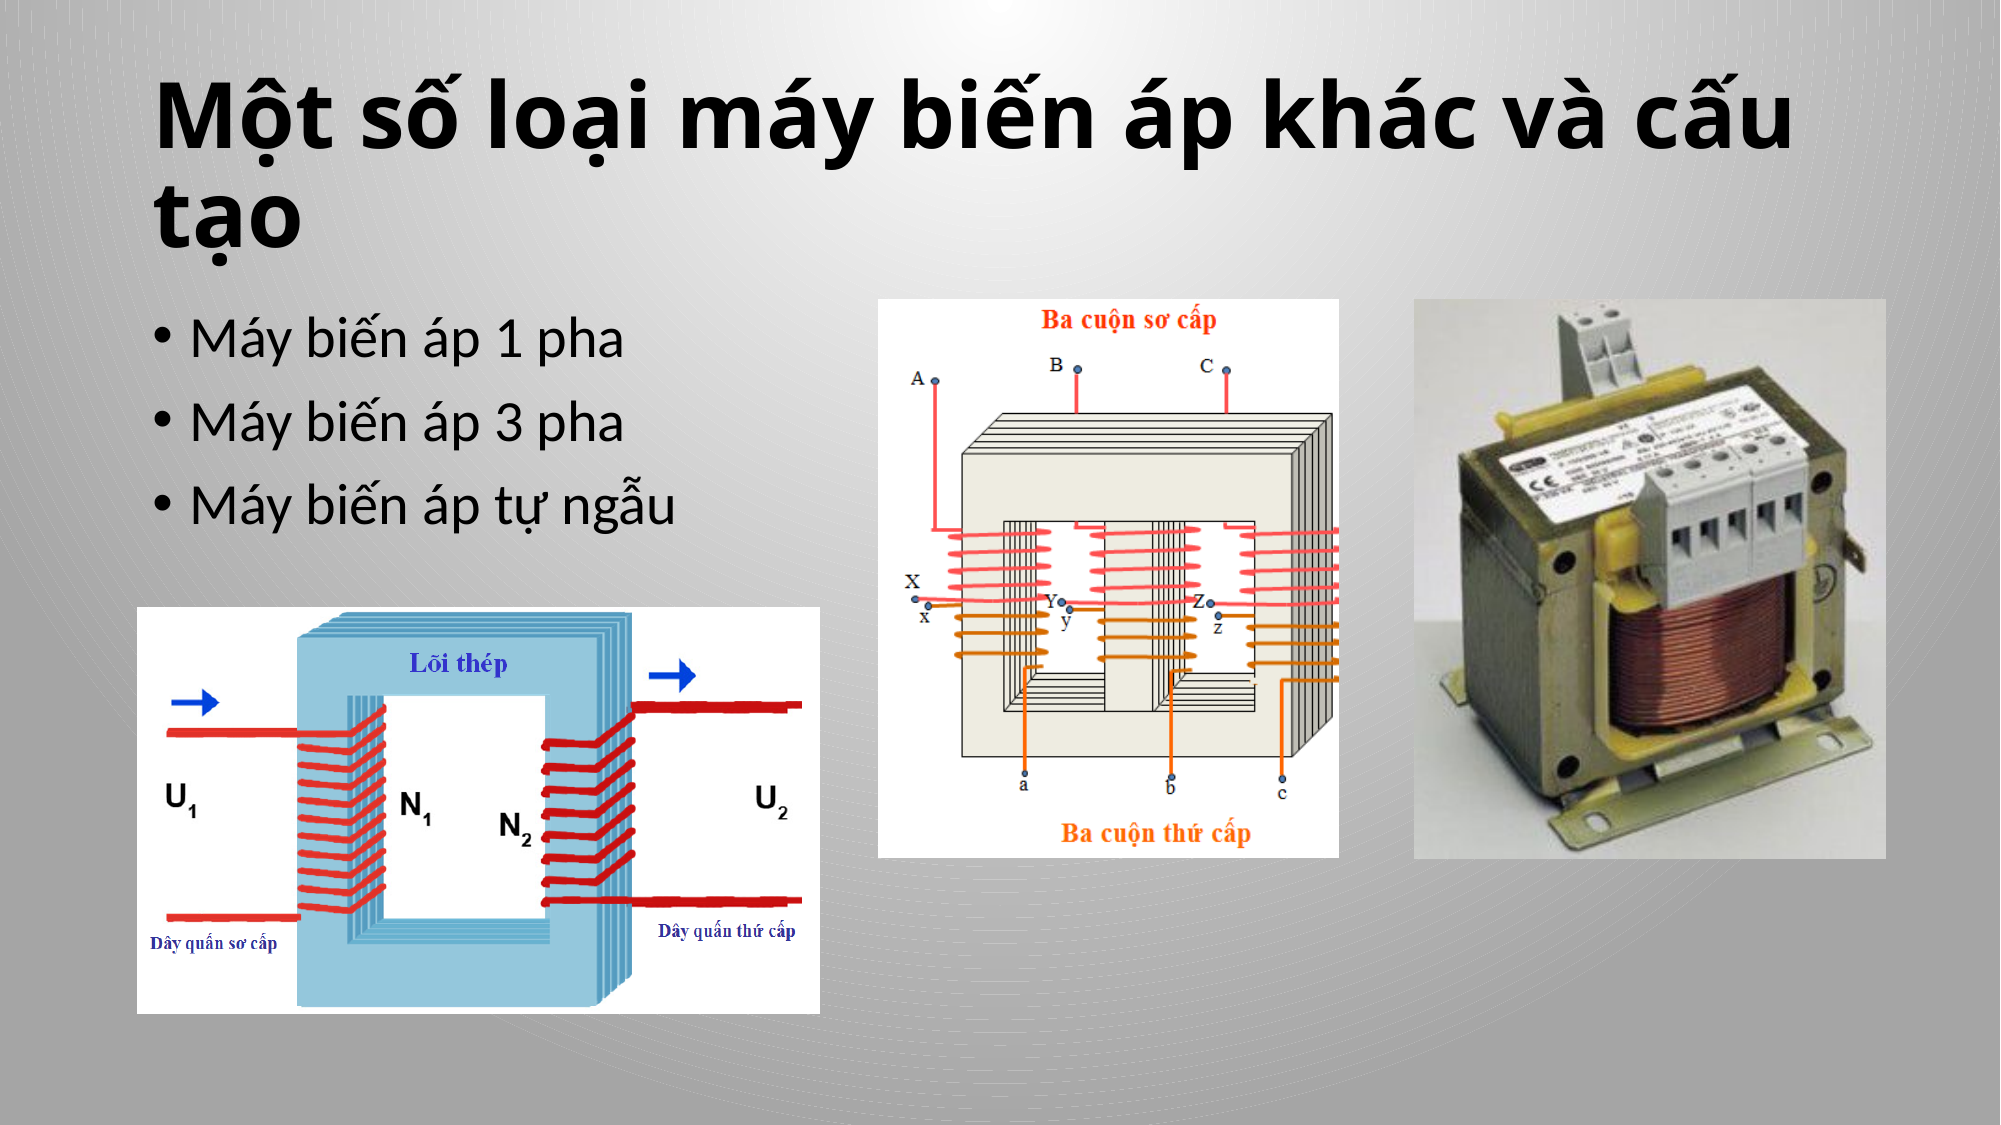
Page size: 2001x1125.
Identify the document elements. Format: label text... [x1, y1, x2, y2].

picture [137, 607, 820, 1014]
list Máy biến áp 1 pha Máy biến áp 3 pha Máy biến áp tự ngẫu [137, 299, 1863, 1014]
title Một số loại máy biến áp khác và cấu tạo [137, 59, 1863, 278]
picture [878, 299, 1339, 858]
picture [1414, 299, 1886, 859]
